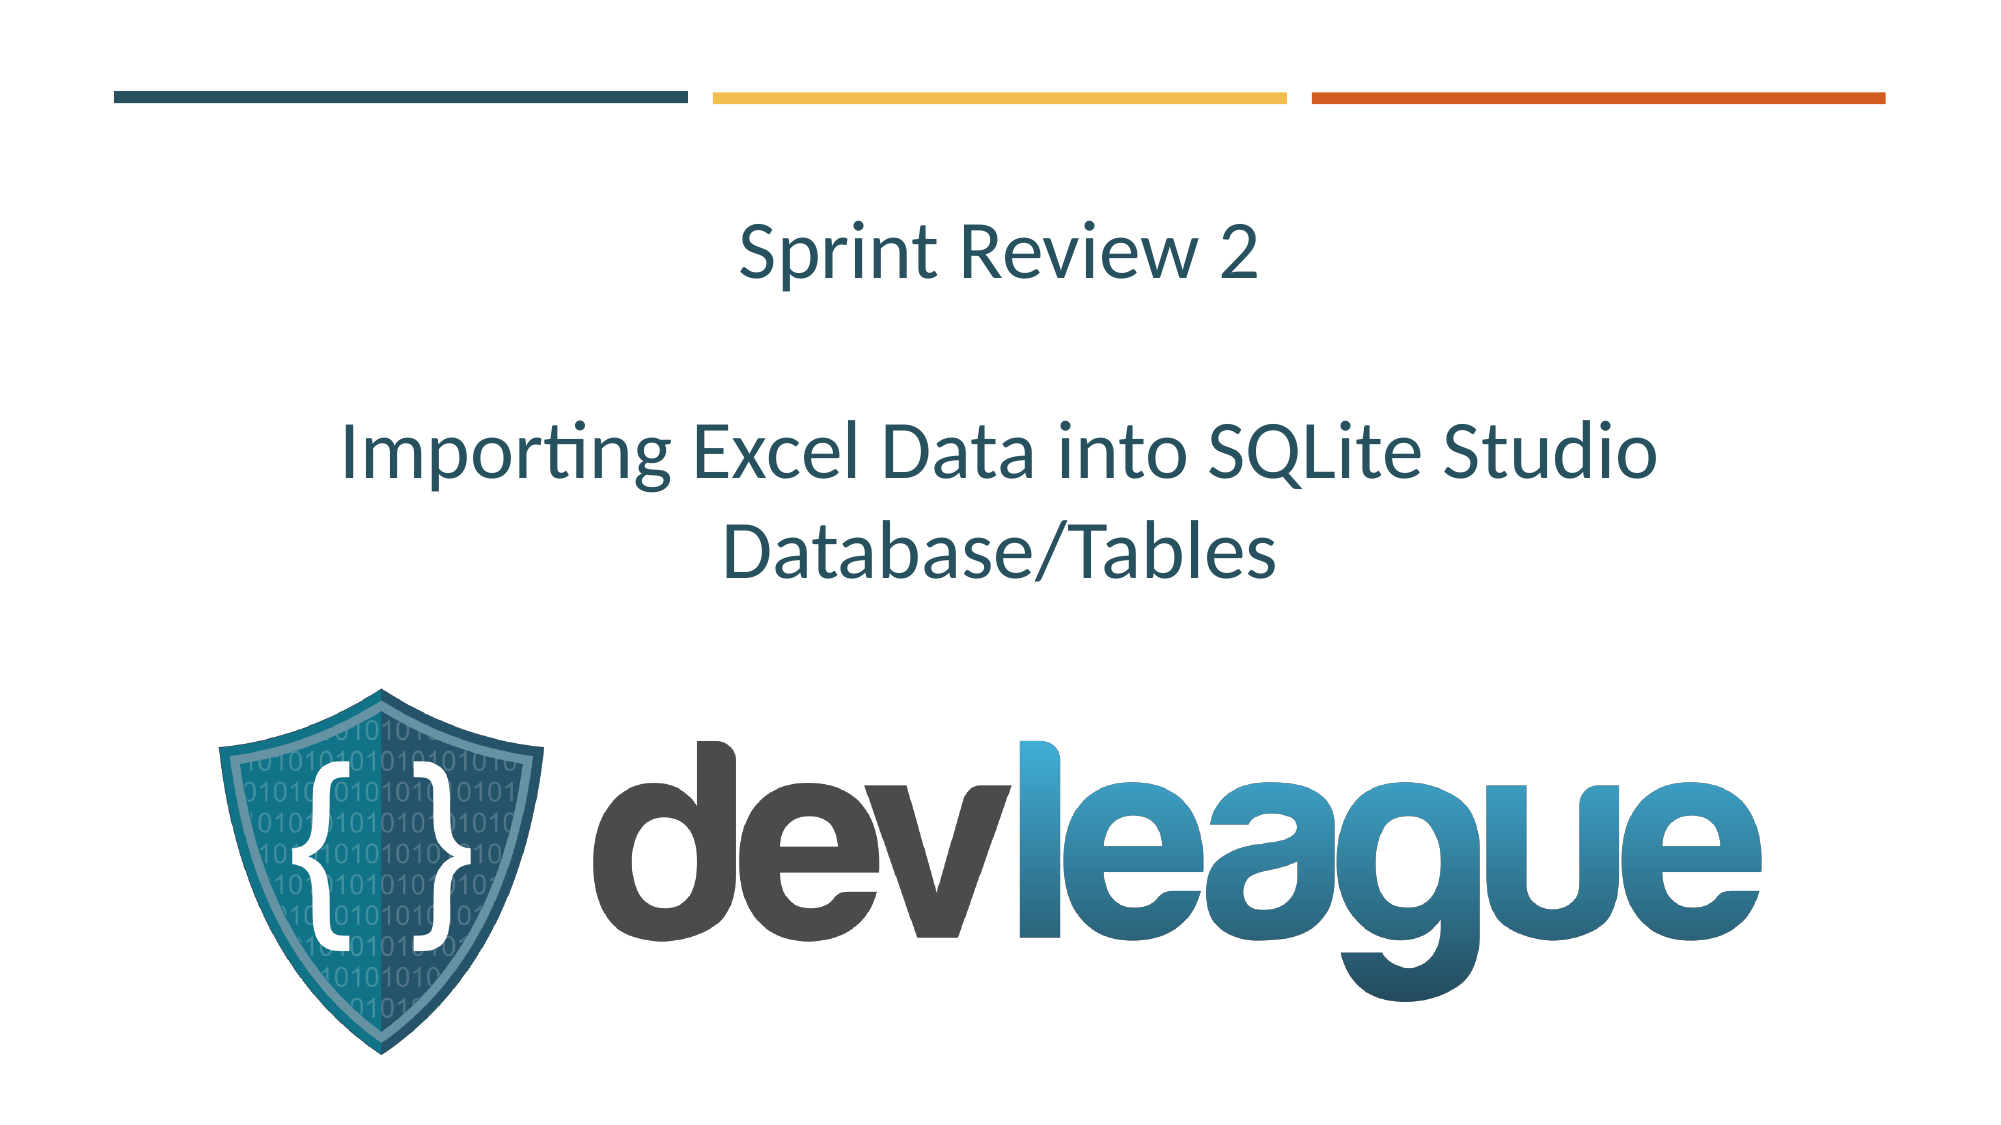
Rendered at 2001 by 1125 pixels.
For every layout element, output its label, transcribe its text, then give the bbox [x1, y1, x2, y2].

text_box [113, 90, 689, 104]
text_box [712, 91, 1288, 105]
text_box [1311, 91, 1887, 105]
picture [218, 688, 1783, 1055]
text_box Sprint Review 2 Importing Excel Data into SQLite Studio Database/Tables [114, 187, 1886, 602]
